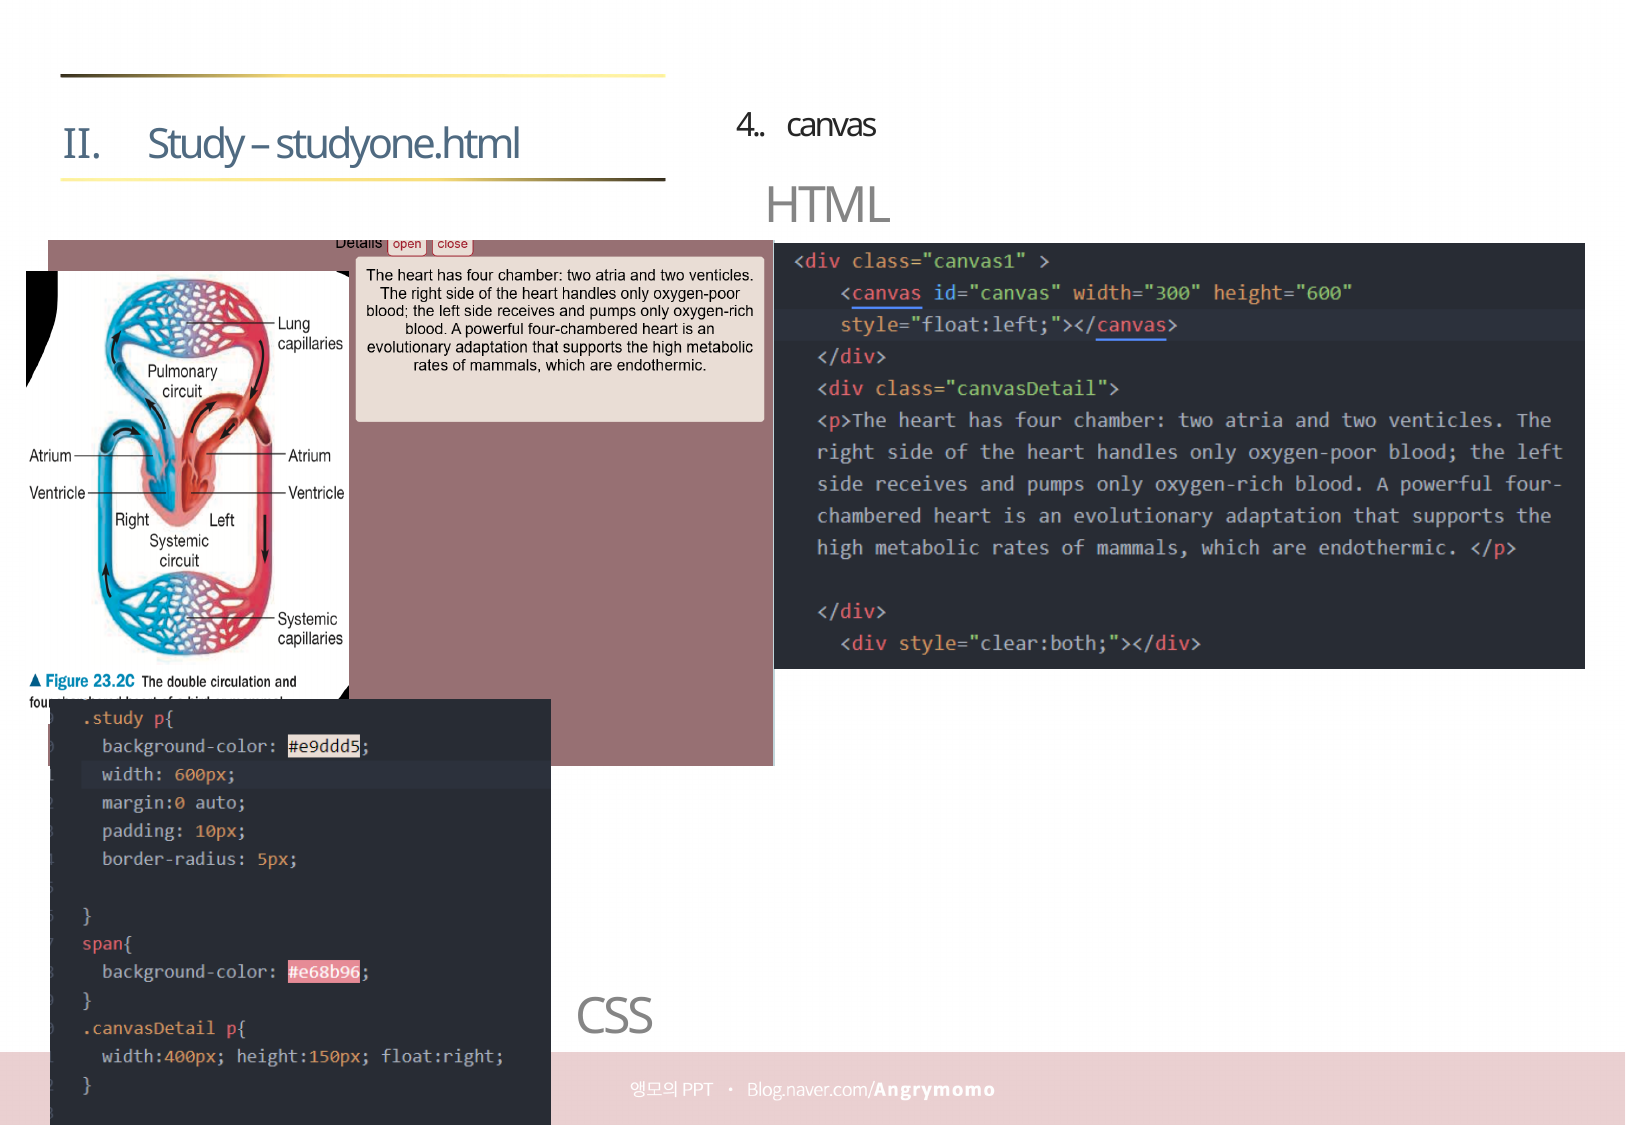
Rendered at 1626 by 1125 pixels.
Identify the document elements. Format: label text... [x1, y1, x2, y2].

text_box CSS [554, 975, 737, 1051]
text_box Study – studyone.html [48, 59, 722, 175]
text_box HTML [706, 164, 950, 240]
picture [0, 0, 1626, 1125]
text_box 4.. canvas [721, 75, 1525, 151]
